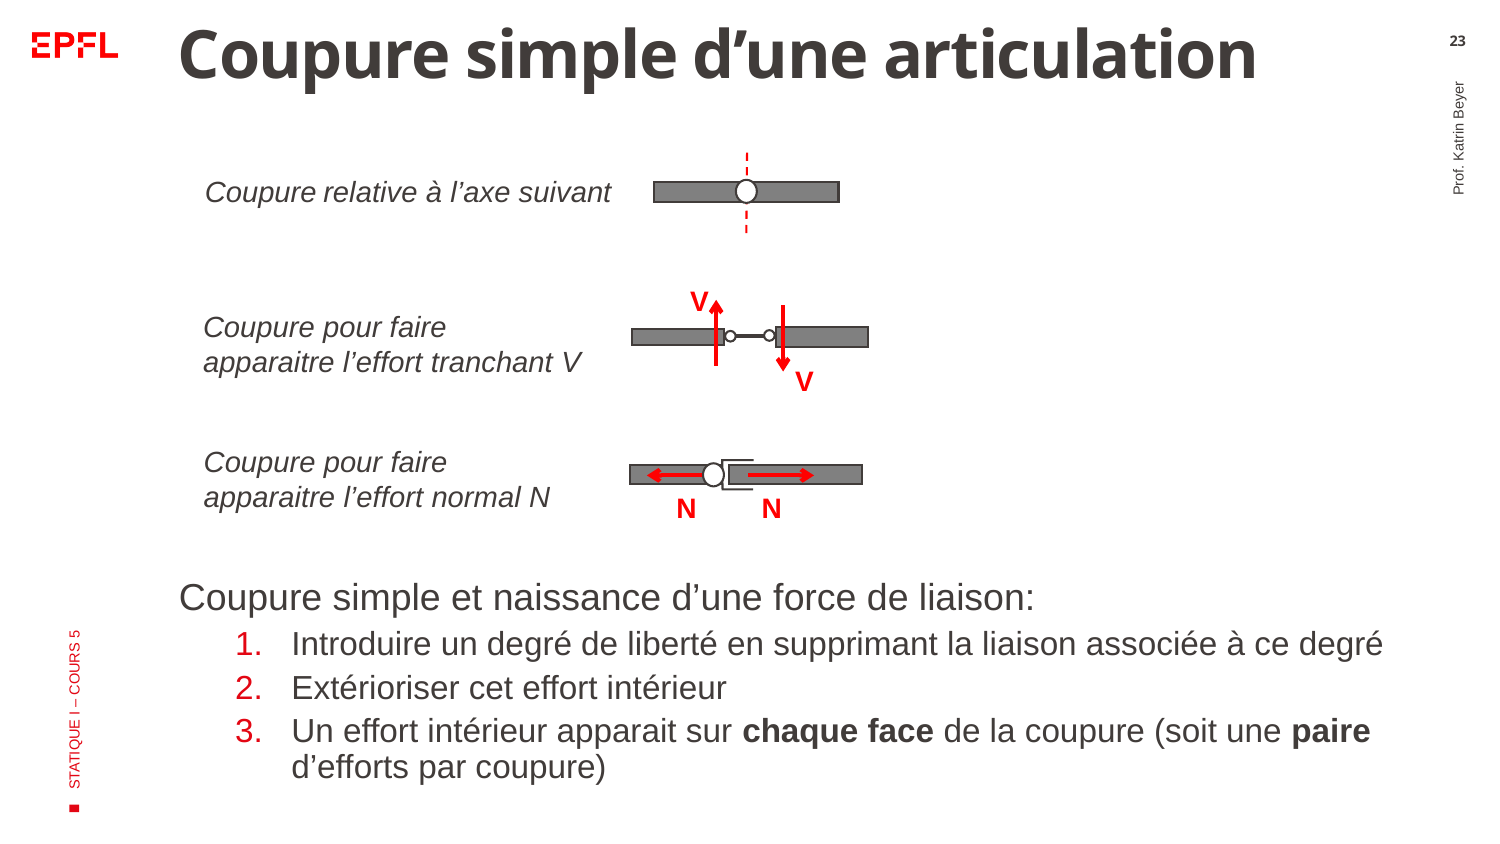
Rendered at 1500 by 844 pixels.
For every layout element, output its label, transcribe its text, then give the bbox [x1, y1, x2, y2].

slide_number STATIQUE I – COURS 5 [0, 256, 149, 805]
picture [21, 21, 129, 69]
text_box Coupure pour faire apparaitre l’effort normal N [188, 436, 601, 521]
footer Prof. Katrin Beyer [1415, 59, 1500, 641]
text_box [629, 460, 863, 529]
title Coupure simple d’une articulation [148, 21, 1300, 198]
text_box Coupure pour faire apparaitre l’effort tranchant V [188, 301, 600, 386]
text_box Coupure relative à l’axe suivant [190, 166, 628, 216]
slide_number 23 [1415, 32, 1500, 59]
list Coupure simple et naissance d’une force de liaison: Introduire un degré de liberté en supprimant la liaison associée à ce degré Extérioriser cet effort intérieur Un effort intérieur apparait sur chaque face de la coupure (soit une paire d’efforts par coupure) [149, 571, 1417, 844]
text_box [653, 152, 839, 234]
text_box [631, 276, 869, 402]
